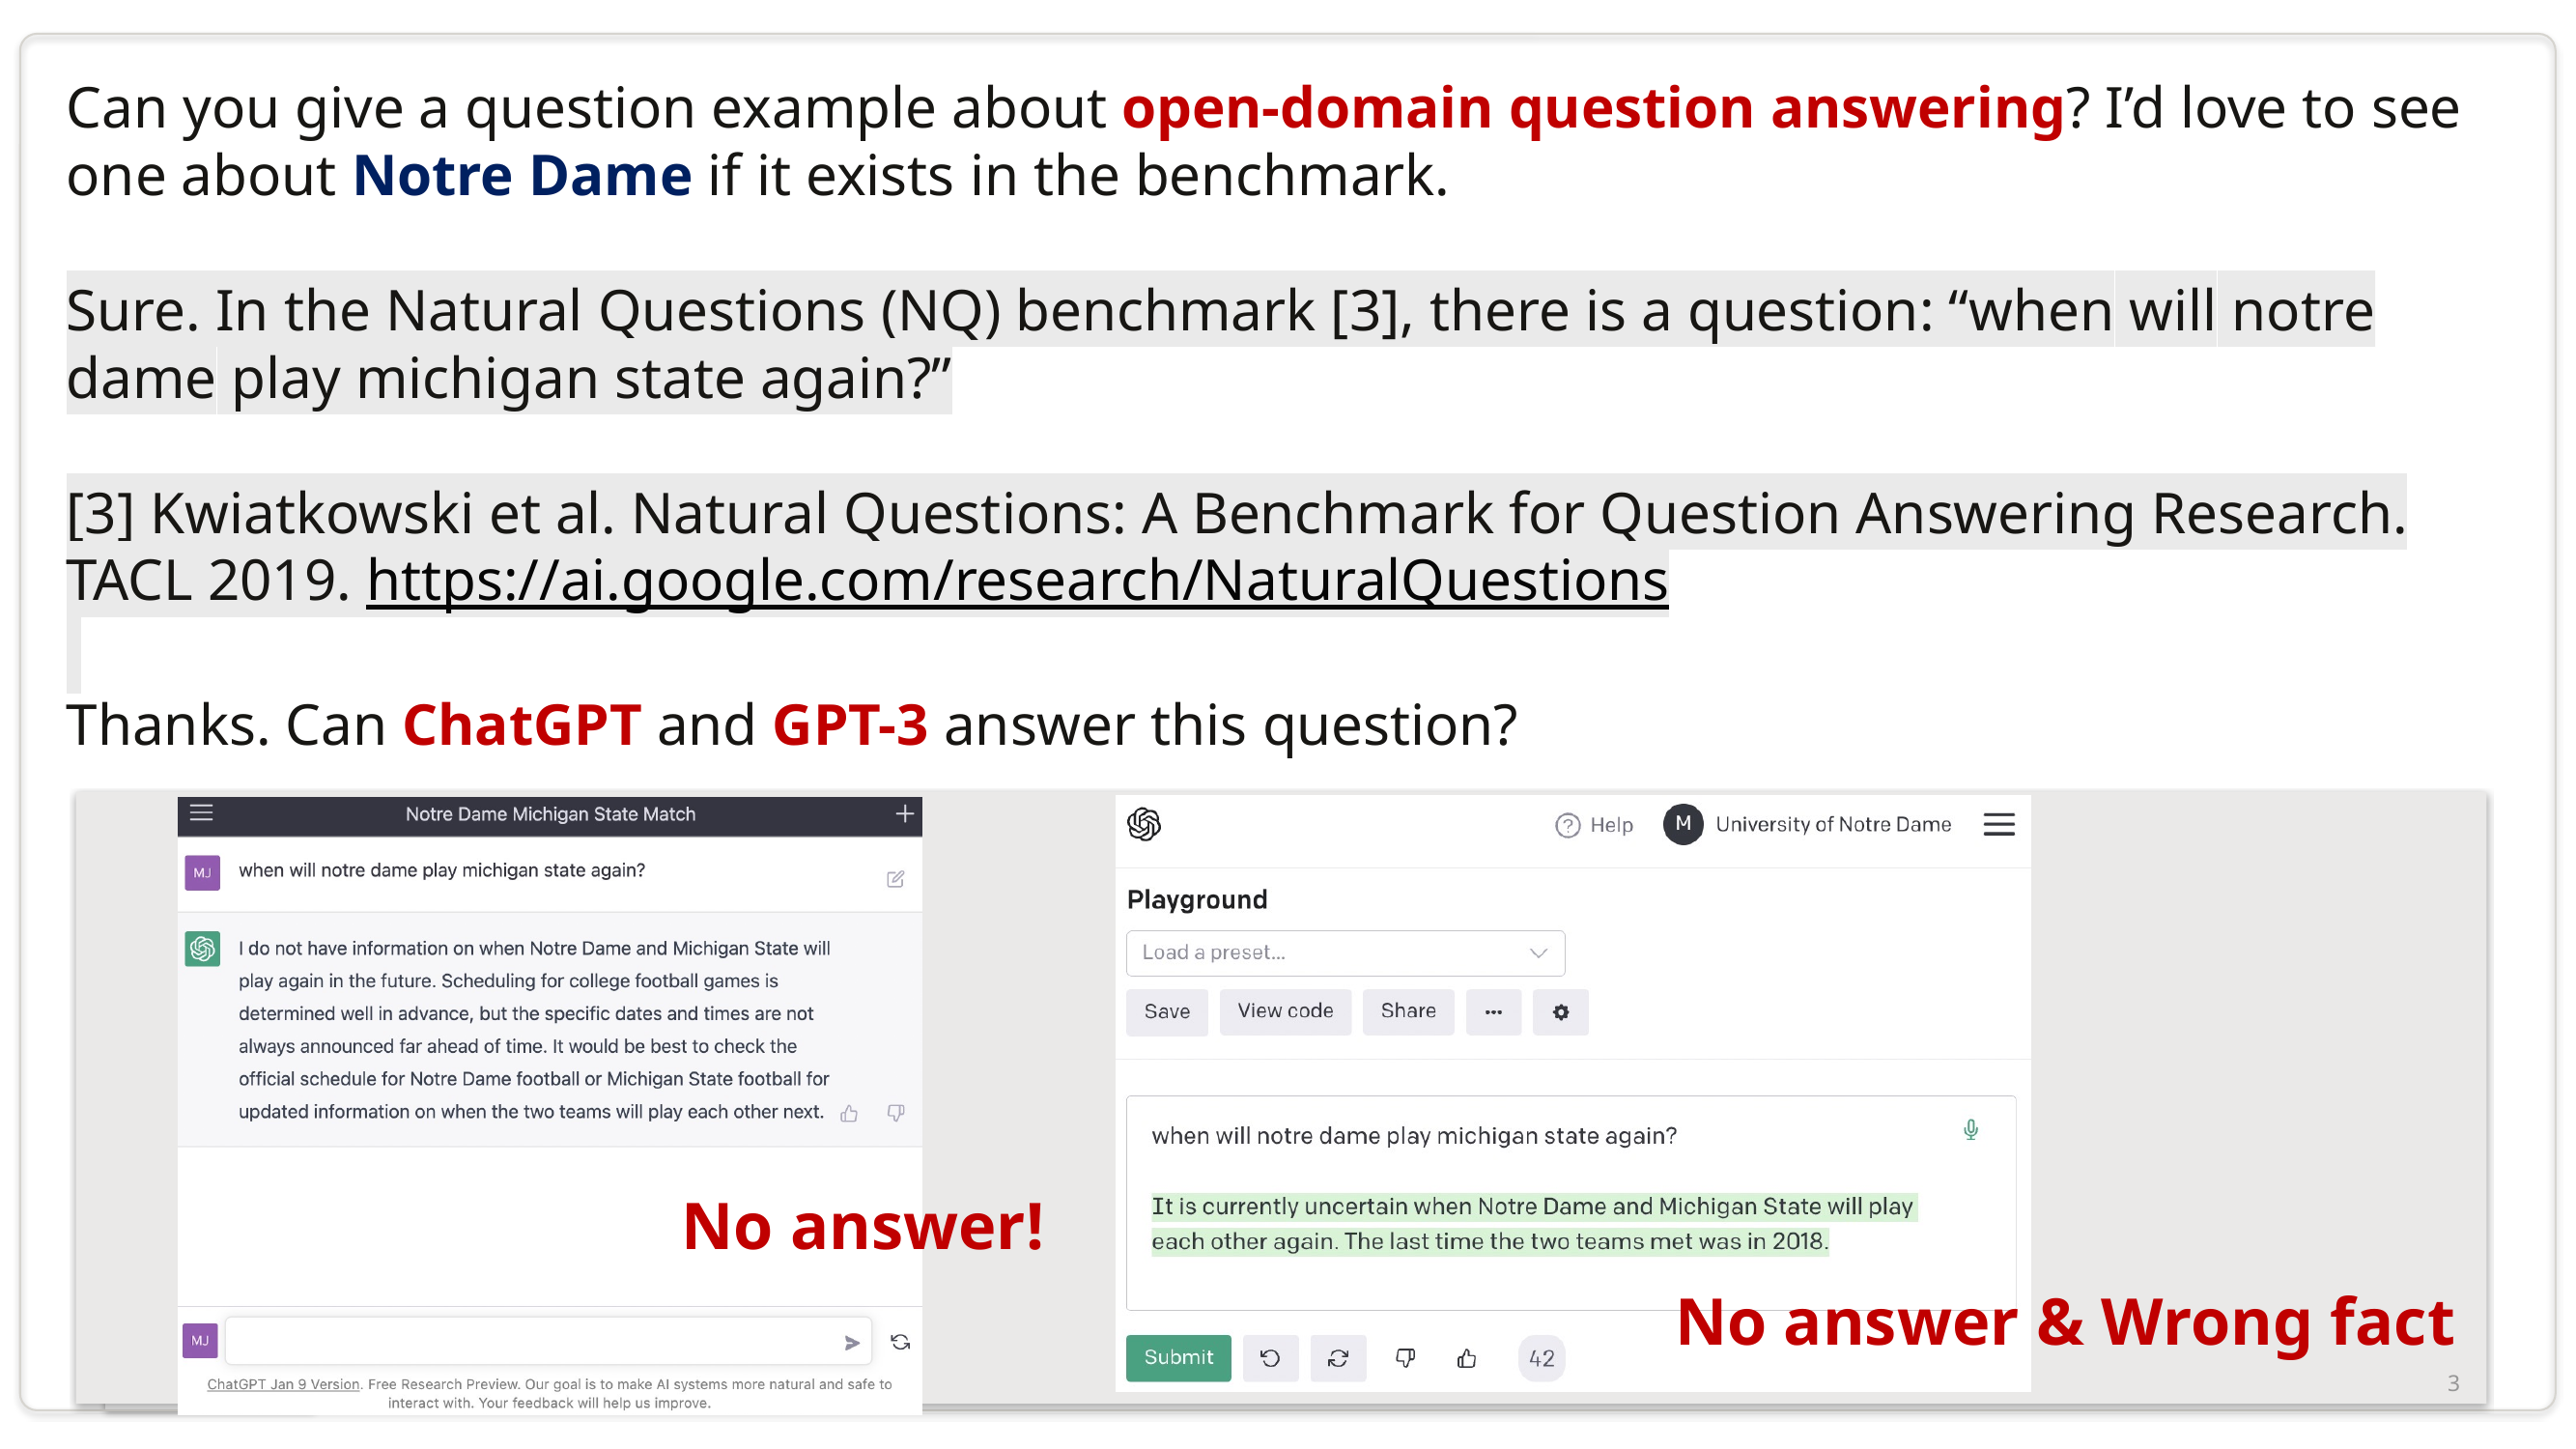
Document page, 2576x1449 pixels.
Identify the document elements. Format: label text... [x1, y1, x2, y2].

text_box [18, 33, 2557, 1411]
text_box Can you give a question example about open-domain question answering? I’d love to see one about Notre Dame if it exists in the benchmark. Sure. In the Natural Questions (NQ) benchmark [3], there is a question: “when will notre dame play michigan state again?” [3] Kwiatkowski et al. Natural Questions: A Benchmark for Question Answering Research. TACL 2019. https://ai.google.com/research/NaturalQuestions Thanks. Can ChatGPT and GPT-3 answer this question? [52, 64, 2528, 764]
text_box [75, 791, 2487, 1416]
